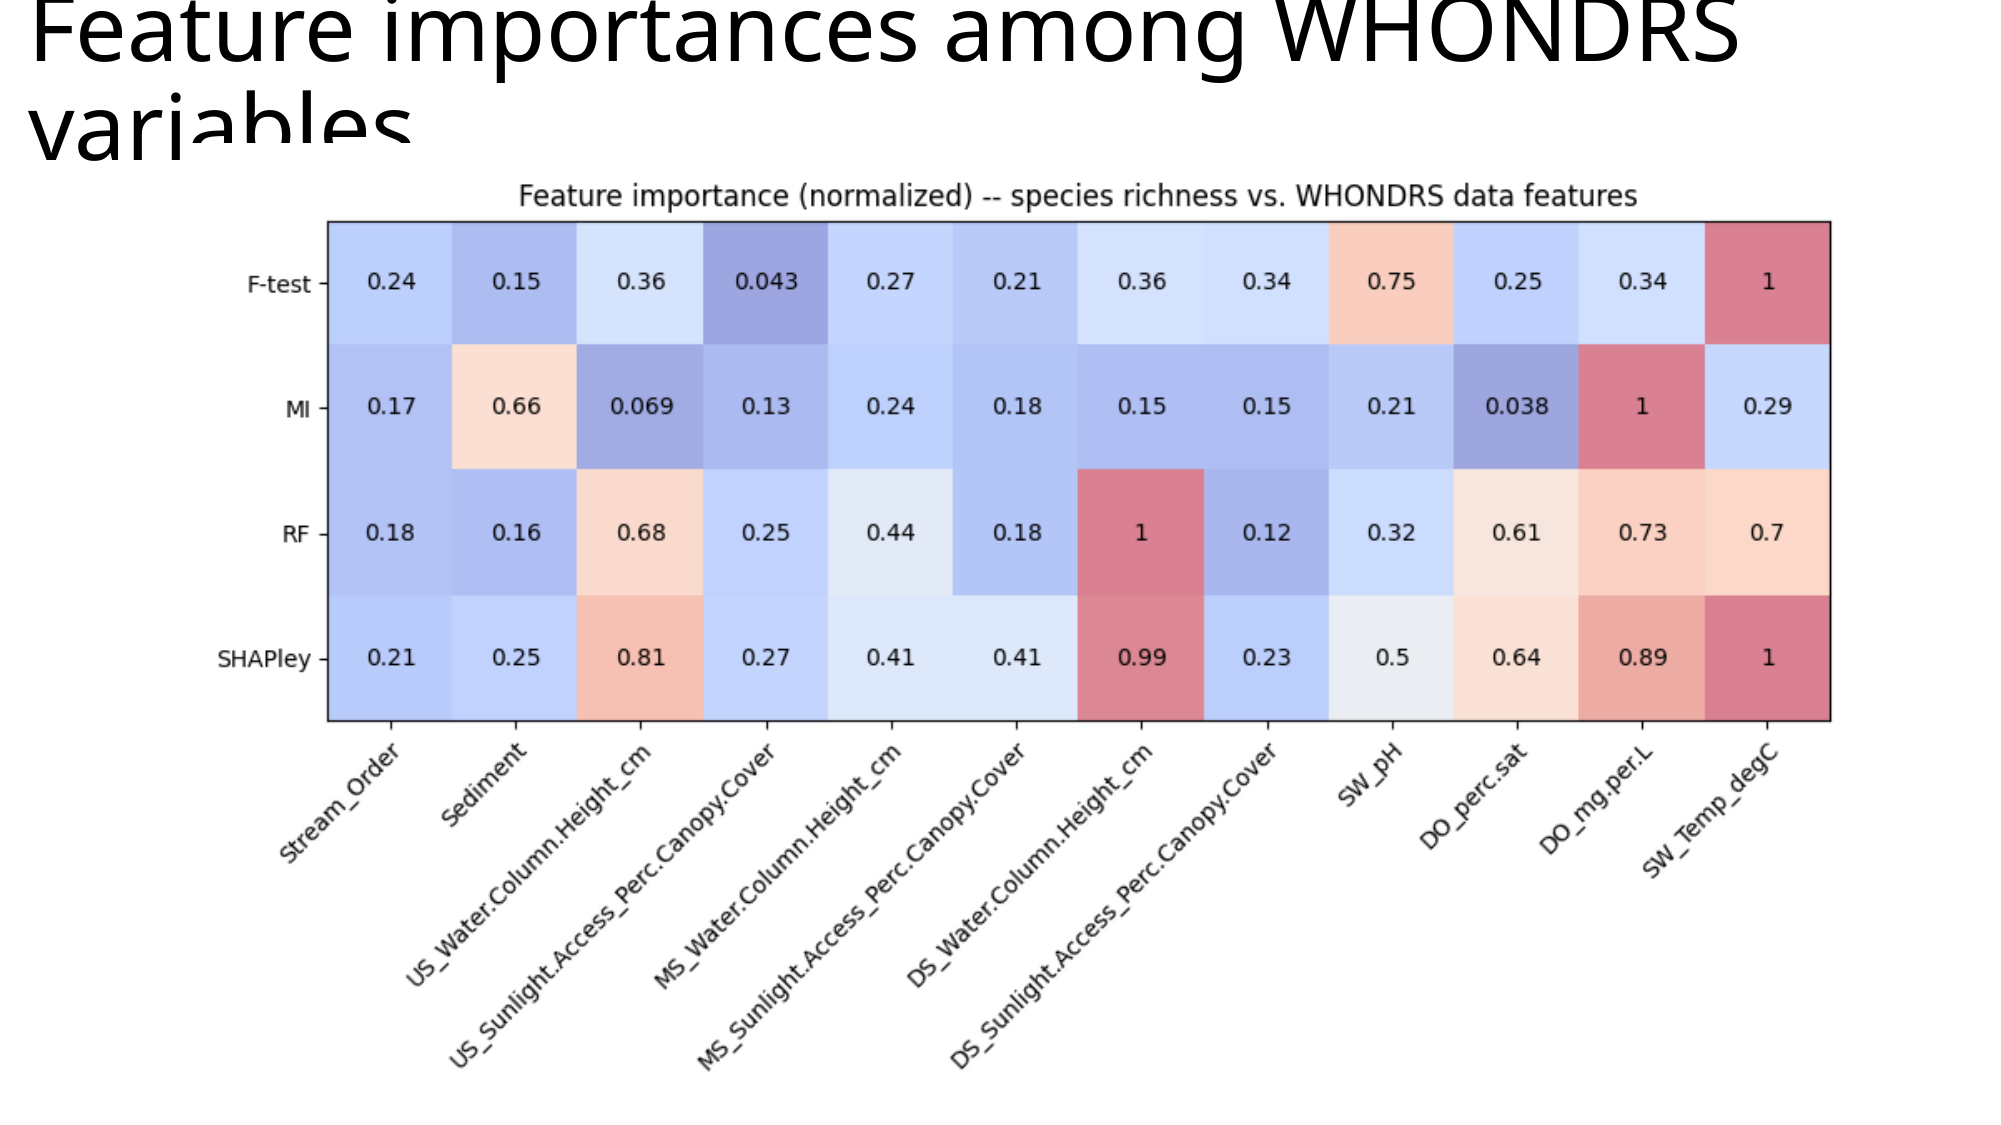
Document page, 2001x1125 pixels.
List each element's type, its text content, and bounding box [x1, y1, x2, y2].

picture [191, 143, 1855, 1108]
title Feature importances among WHONDRS variables [13, 17, 1950, 145]
